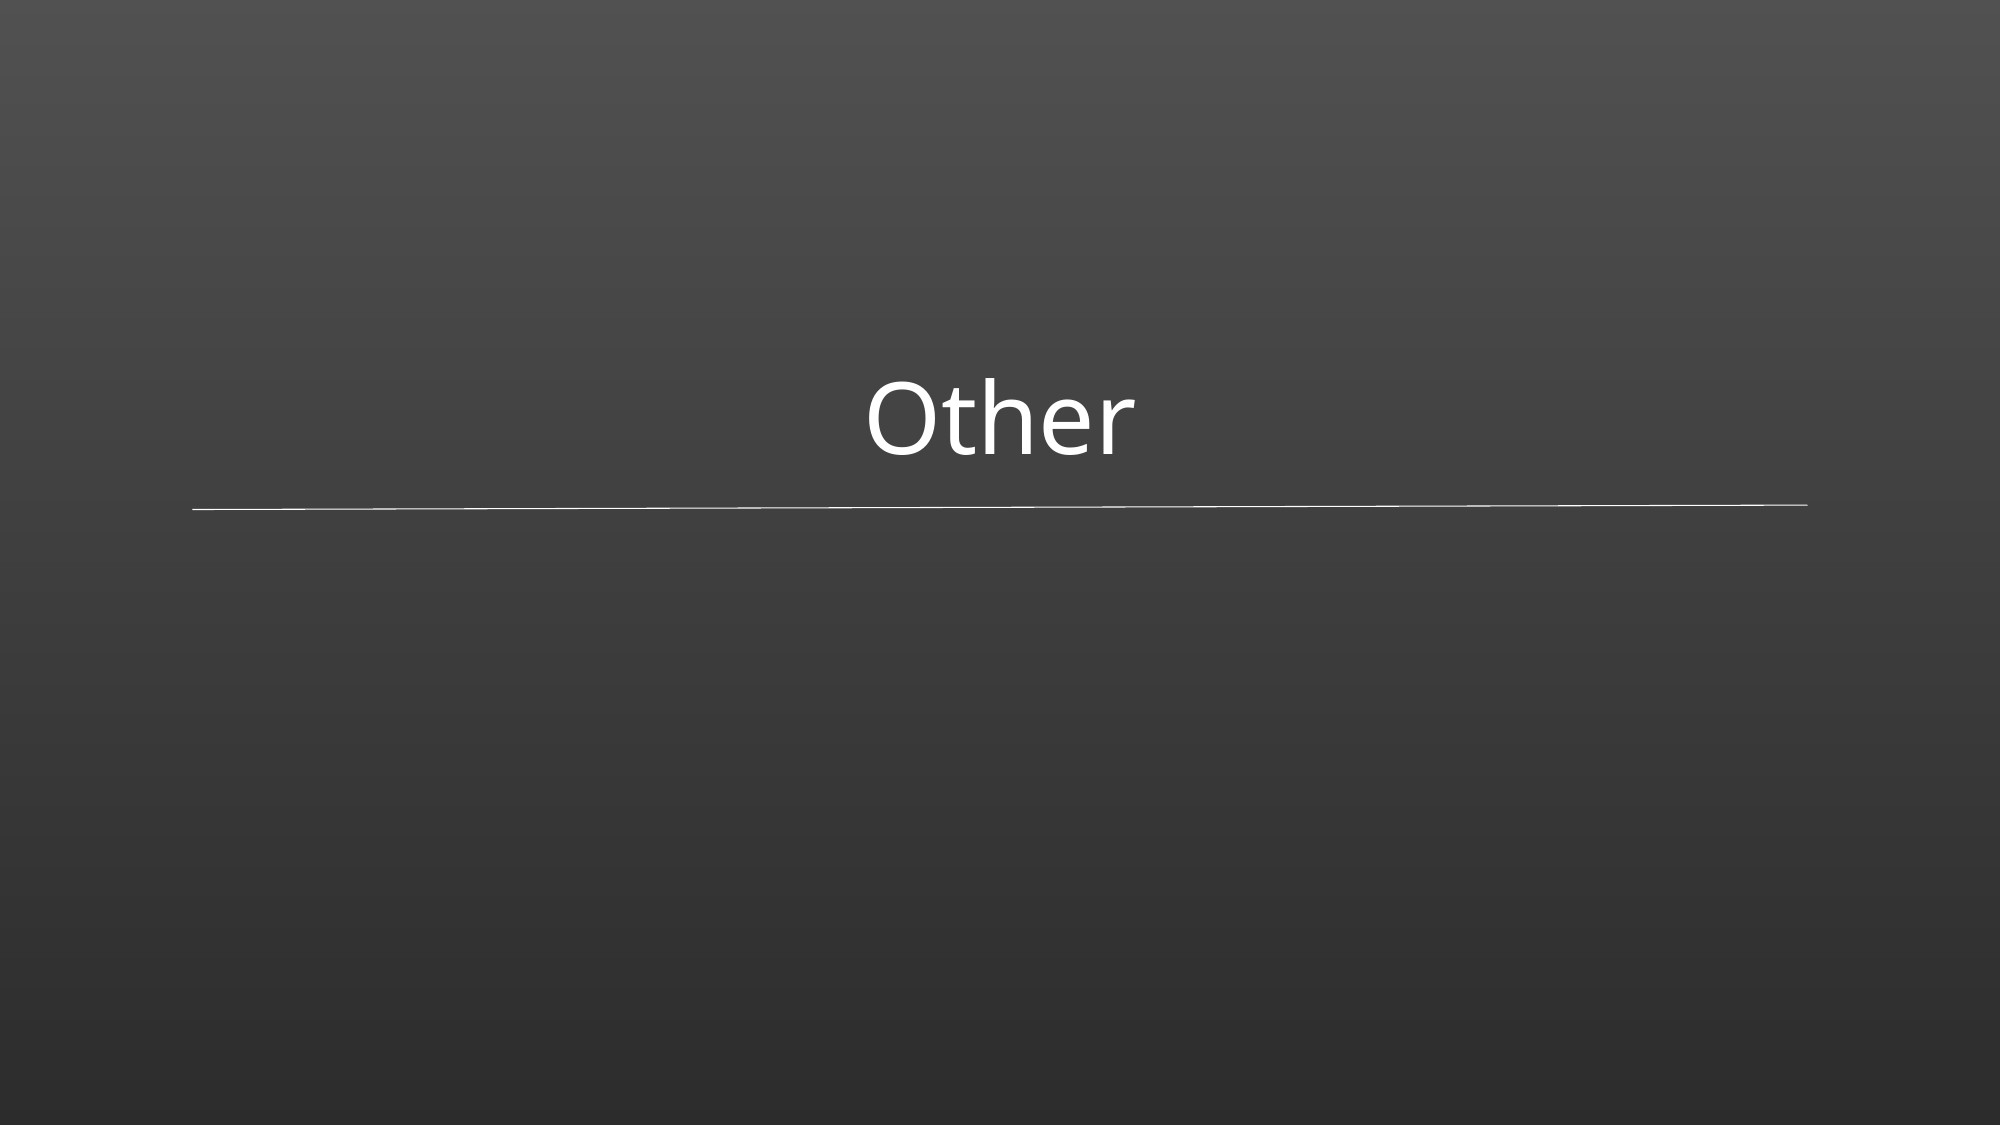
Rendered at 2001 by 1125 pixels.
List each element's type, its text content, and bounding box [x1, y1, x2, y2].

title Other [249, 219, 1750, 484]
